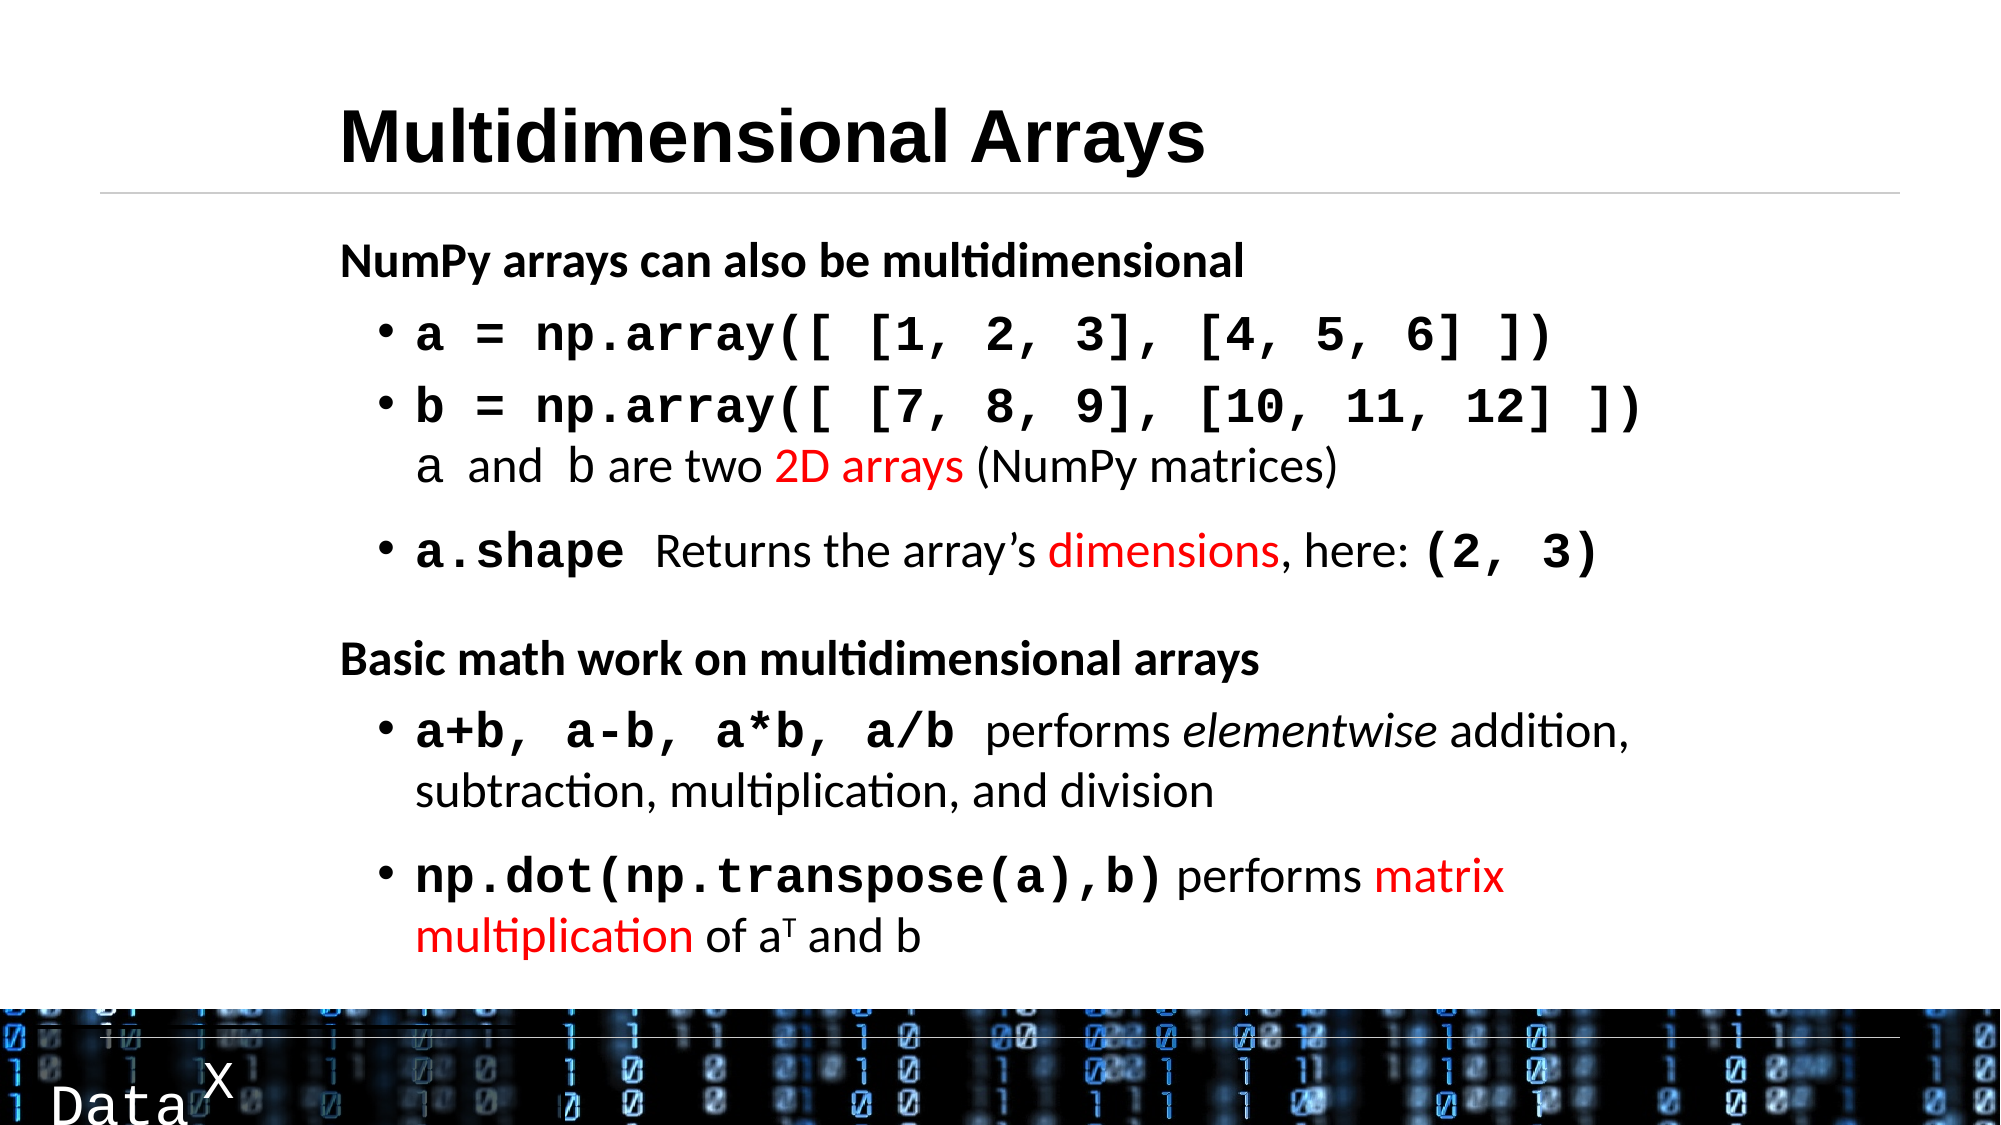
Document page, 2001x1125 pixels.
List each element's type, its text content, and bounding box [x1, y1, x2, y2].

picture [102, 1120, 110, 1125]
picture [93, 1110, 107, 1122]
list NumPy arrays can also be multidimensional a = np.array([ [1, 2, 3], [4, 5, 6] ]) b = np.array([ [7, 8, 9], [10, 11, 12] ]) a and b are two 2D arrays (NumPy matrices) a.shape Returns the array’s dimensions, here: (2, 3) Basic math work on multidimensional arrays a+b, a-b, a*b, a/b performs elementwise addition, subtraction, multiplication, and division np.dot(np.transpose(a),b) performs matrix multiplication of aT and b [324, 212, 1675, 841]
picture [163, 1110, 177, 1122]
title Multidimensional Arrays [324, 45, 1703, 193]
picture [0, 1009, 2000, 1125]
picture [37, 1029, 561, 1125]
picture [59, 1091, 76, 1121]
picture [172, 1120, 180, 1125]
